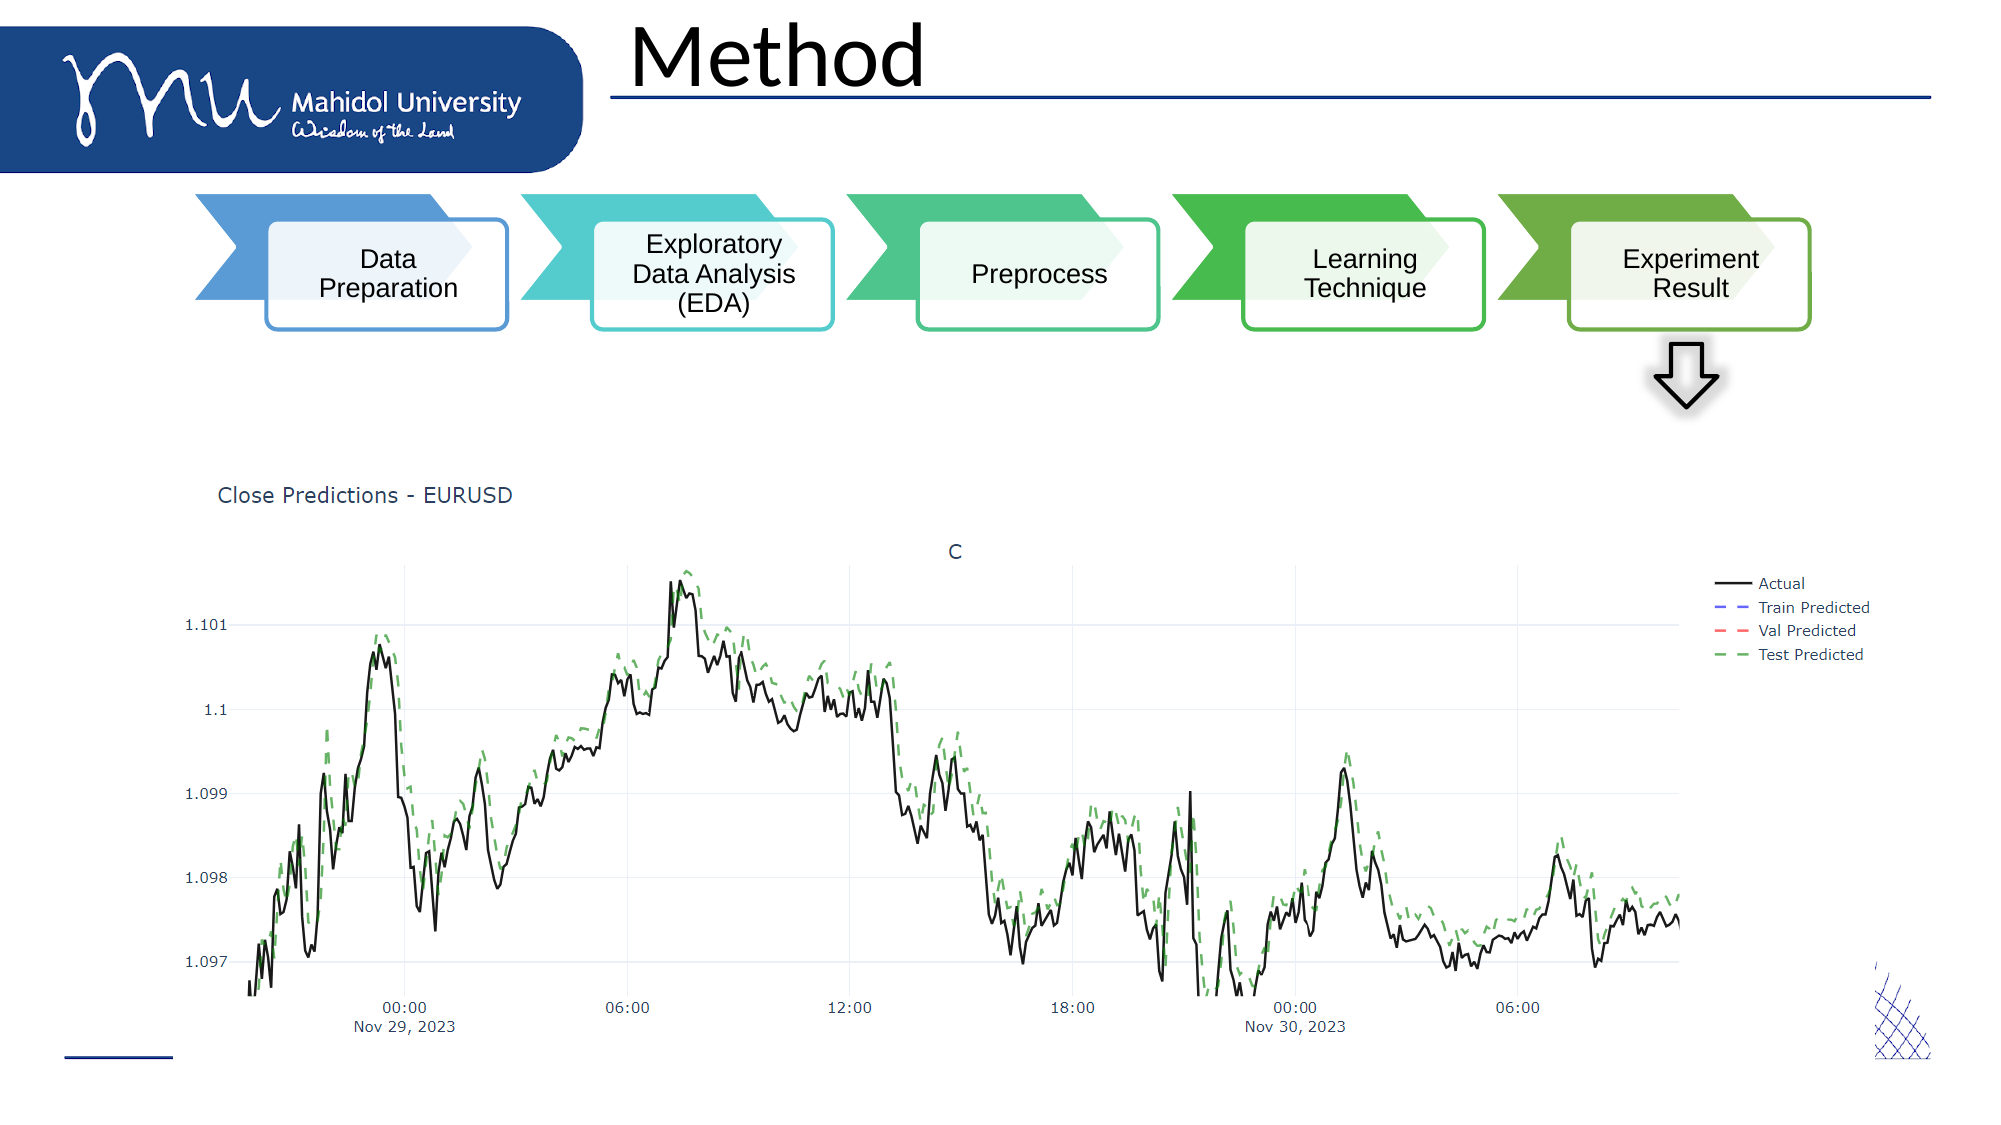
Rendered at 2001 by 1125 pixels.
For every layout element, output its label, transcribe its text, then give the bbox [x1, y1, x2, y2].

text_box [189, 174, 1811, 347]
title Method [614, 0, 1259, 114]
text_box [1653, 358, 1720, 410]
picture [0, 0, 2001, 1125]
